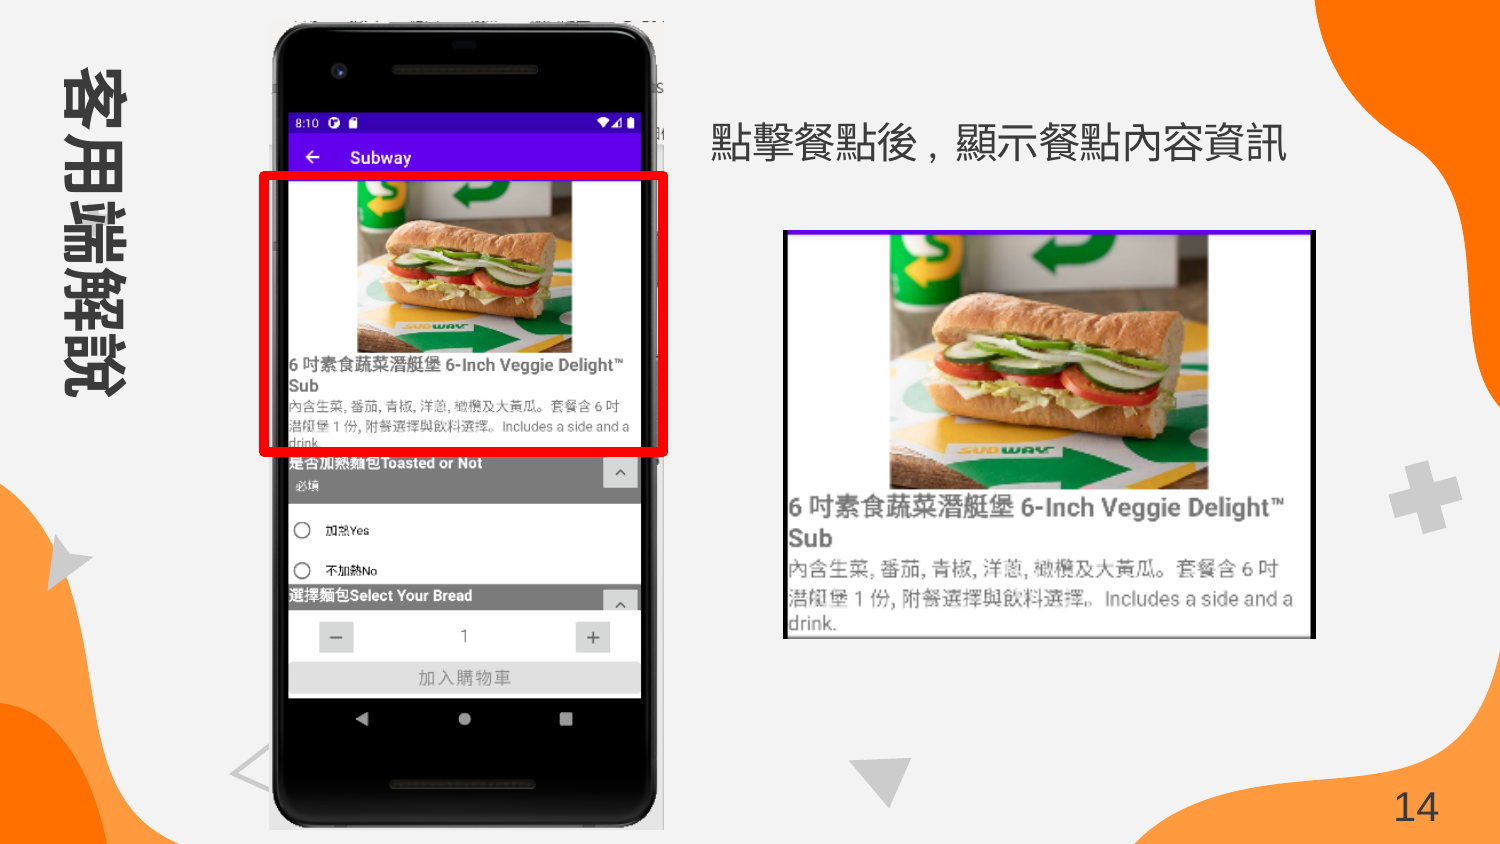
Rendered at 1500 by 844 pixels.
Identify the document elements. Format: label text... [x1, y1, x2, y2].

text_box 客用端解說 [39, 50, 155, 480]
picture [783, 230, 1316, 640]
picture [269, 21, 664, 830]
slide_number 13 [1104, 782, 1455, 828]
text_box 點擊餐點後, 顯示餐點內容資訊 [696, 109, 1408, 211]
